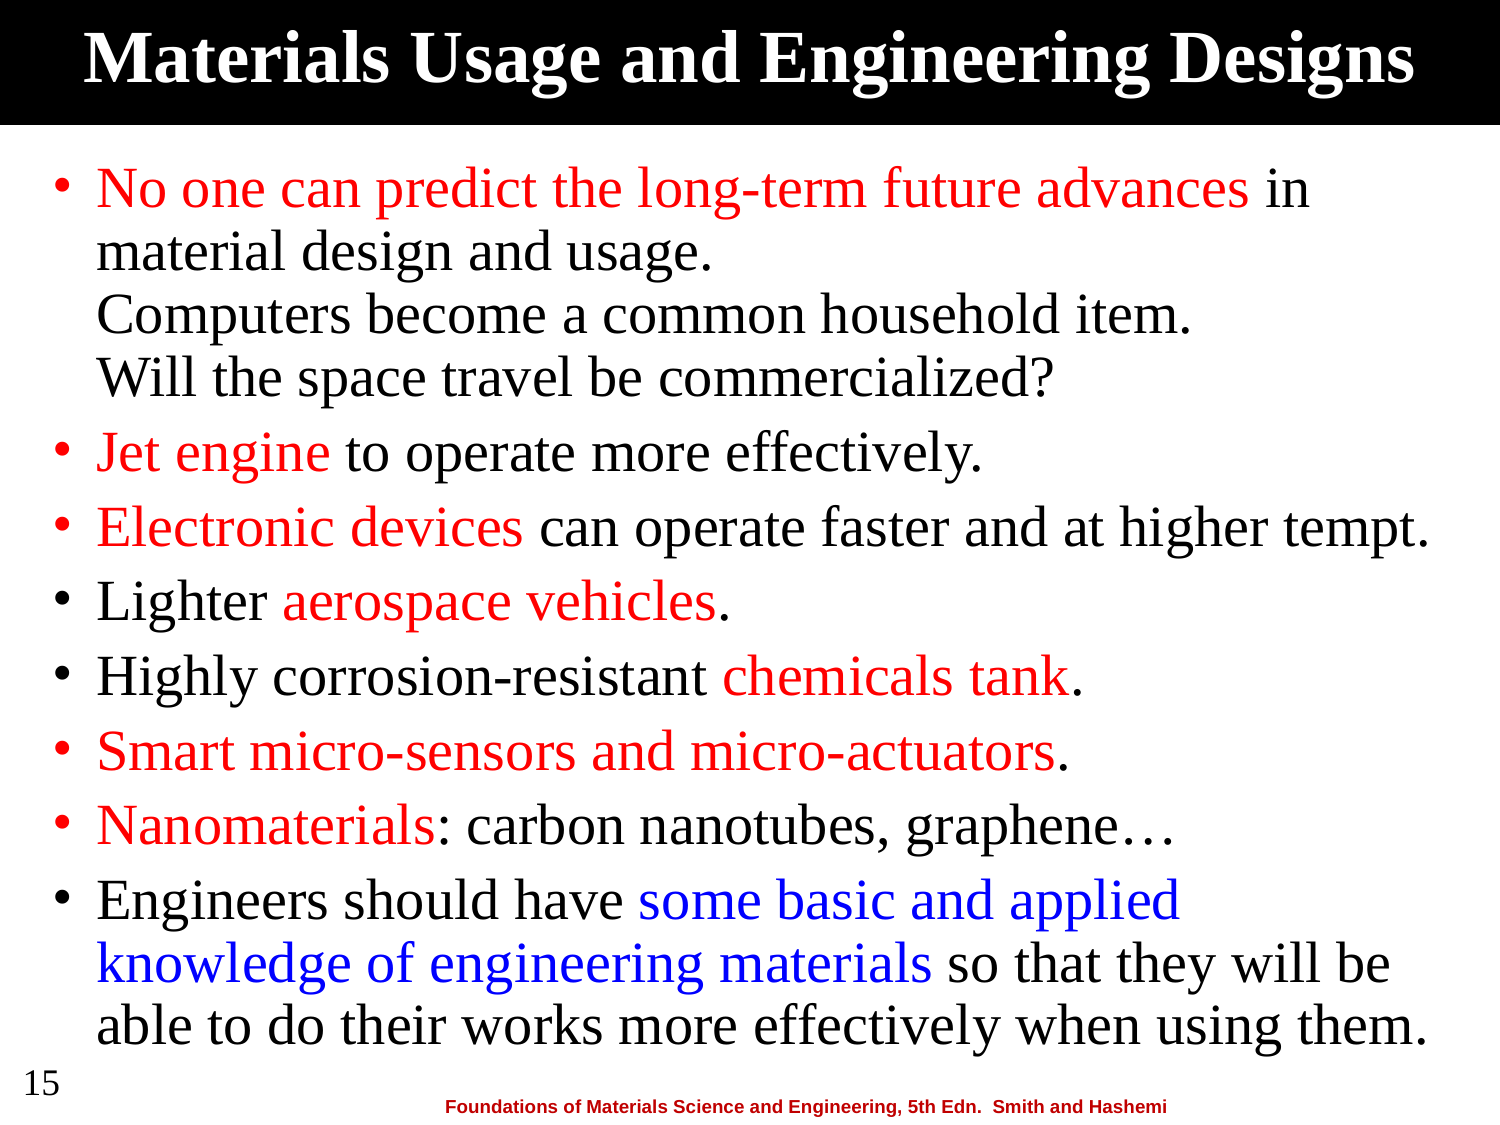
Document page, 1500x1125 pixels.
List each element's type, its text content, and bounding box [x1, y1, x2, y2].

slide_number ‹#› [0, 1050, 75, 1125]
text_box No one can predict the long-term future advances in material design and usage. Computers become a common household item. Will the space travel be commercialized? Jet engine to operate more effectively. Electronic devices can operate faster and at higher tempt. Lighter aerospace vehicles. Highly corrosion-resistant chemicals tank. Smart micro-sensors and micro-actuators. Nanomaterials: carbon nanotubes, graphene… Engineers should have some basic and applied knowledge of engineering materials so that they will be able to do their works more effectively when using them. [37, 149, 1463, 1075]
text_box Materials Usage and Engineering Designs [0, 0, 1500, 125]
